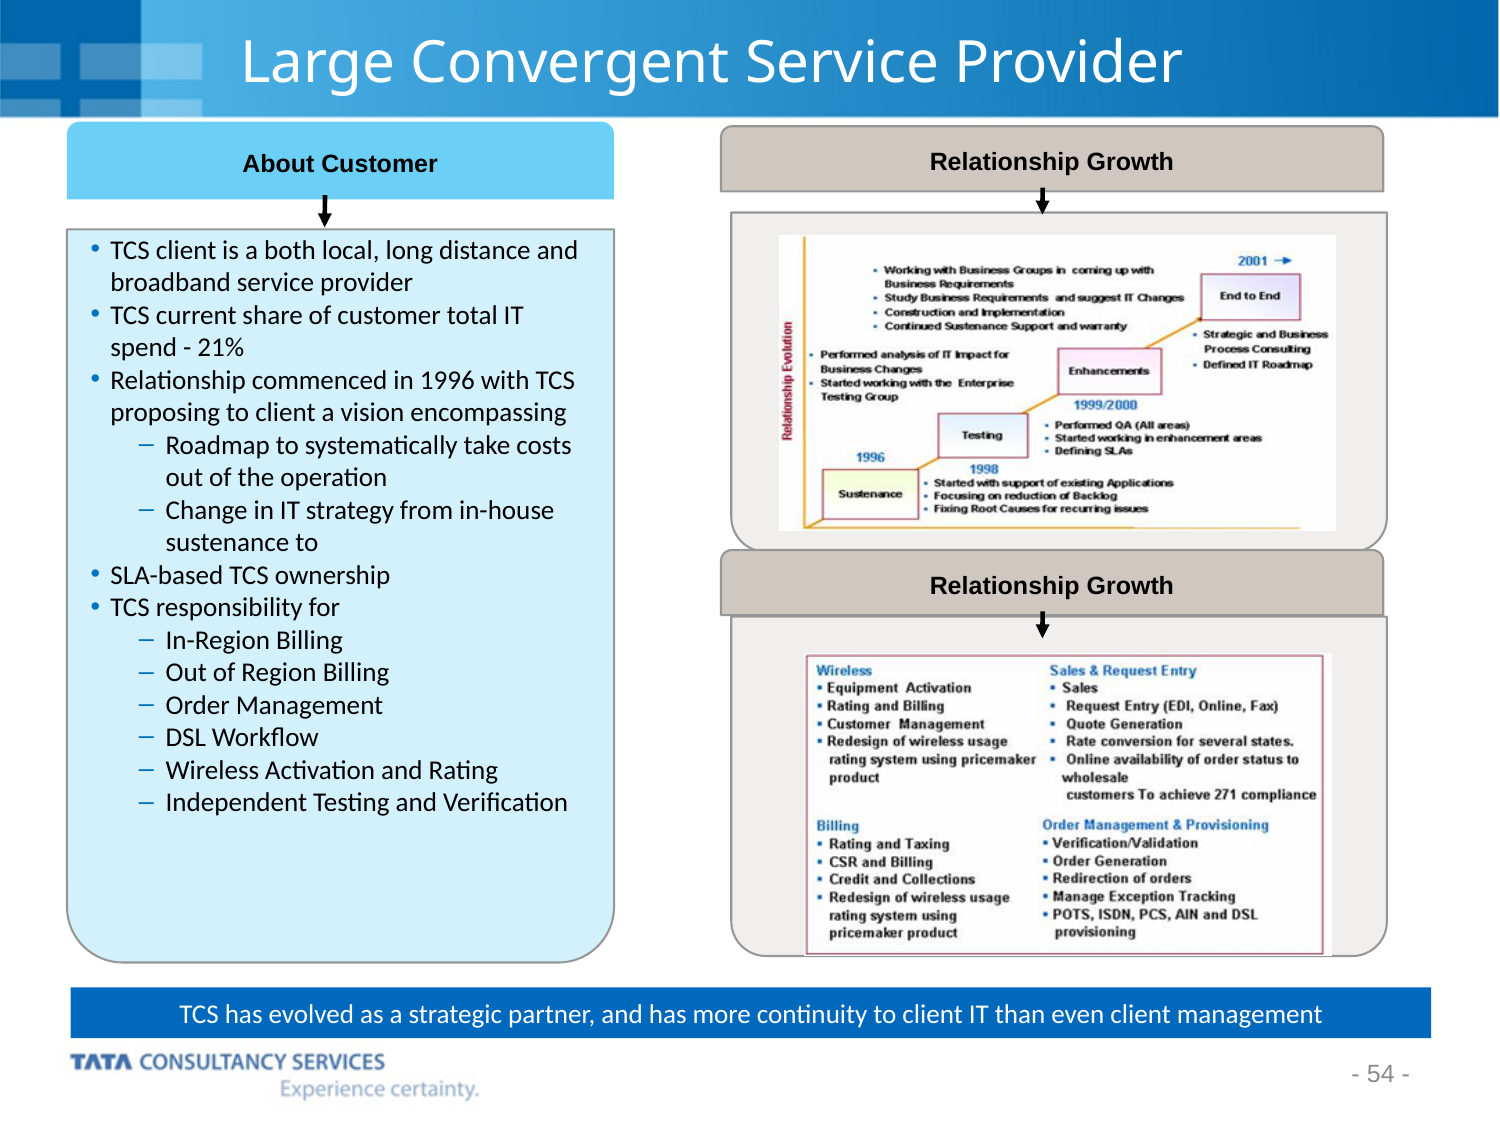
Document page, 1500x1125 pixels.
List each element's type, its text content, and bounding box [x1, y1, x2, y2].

text_box Relationship Growth [721, 126, 1384, 192]
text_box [66, 121, 615, 963]
text_box [731, 616, 1387, 957]
text_box Relationship Growth [721, 549, 1384, 616]
picture [0, 0, 1499, 1124]
text_box TCS has evolved as a strategic partner, and has more continuity to client IT than even client management [70, 987, 1432, 1039]
title Large Convergent Service Provider [225, 29, 1463, 88]
slide_number - 54 - [1074, 1042, 1425, 1103]
text_box [731, 212, 1387, 549]
